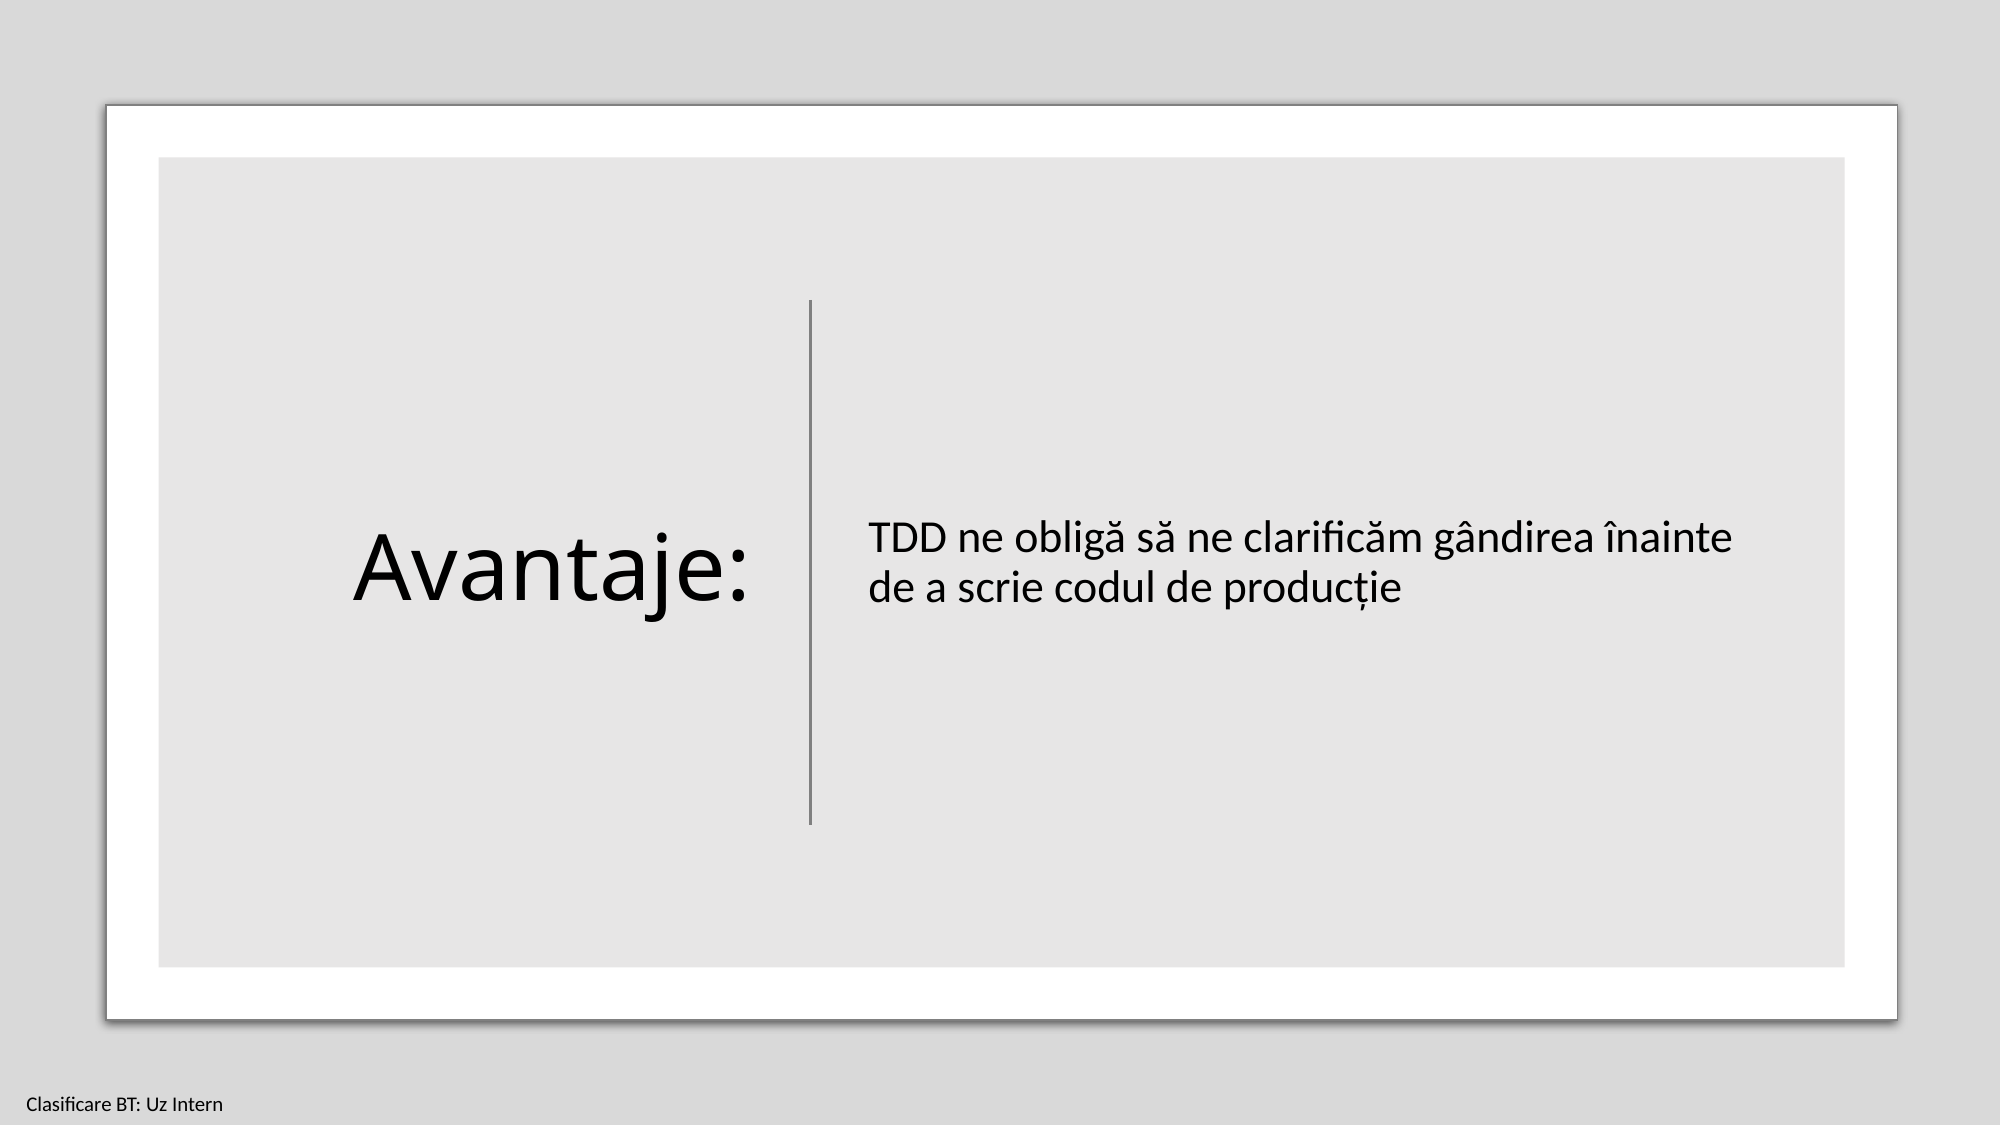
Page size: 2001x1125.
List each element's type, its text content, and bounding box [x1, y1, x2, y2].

text_box [158, 156, 1846, 968]
list TDD ne obligă să ne clarificăm gândirea înainte de a scrie codul de producție [853, 224, 1789, 900]
title Avantaje: [211, 224, 767, 628]
text_box [0, 0, 2000, 1125]
text_box [105, 104, 1898, 1021]
